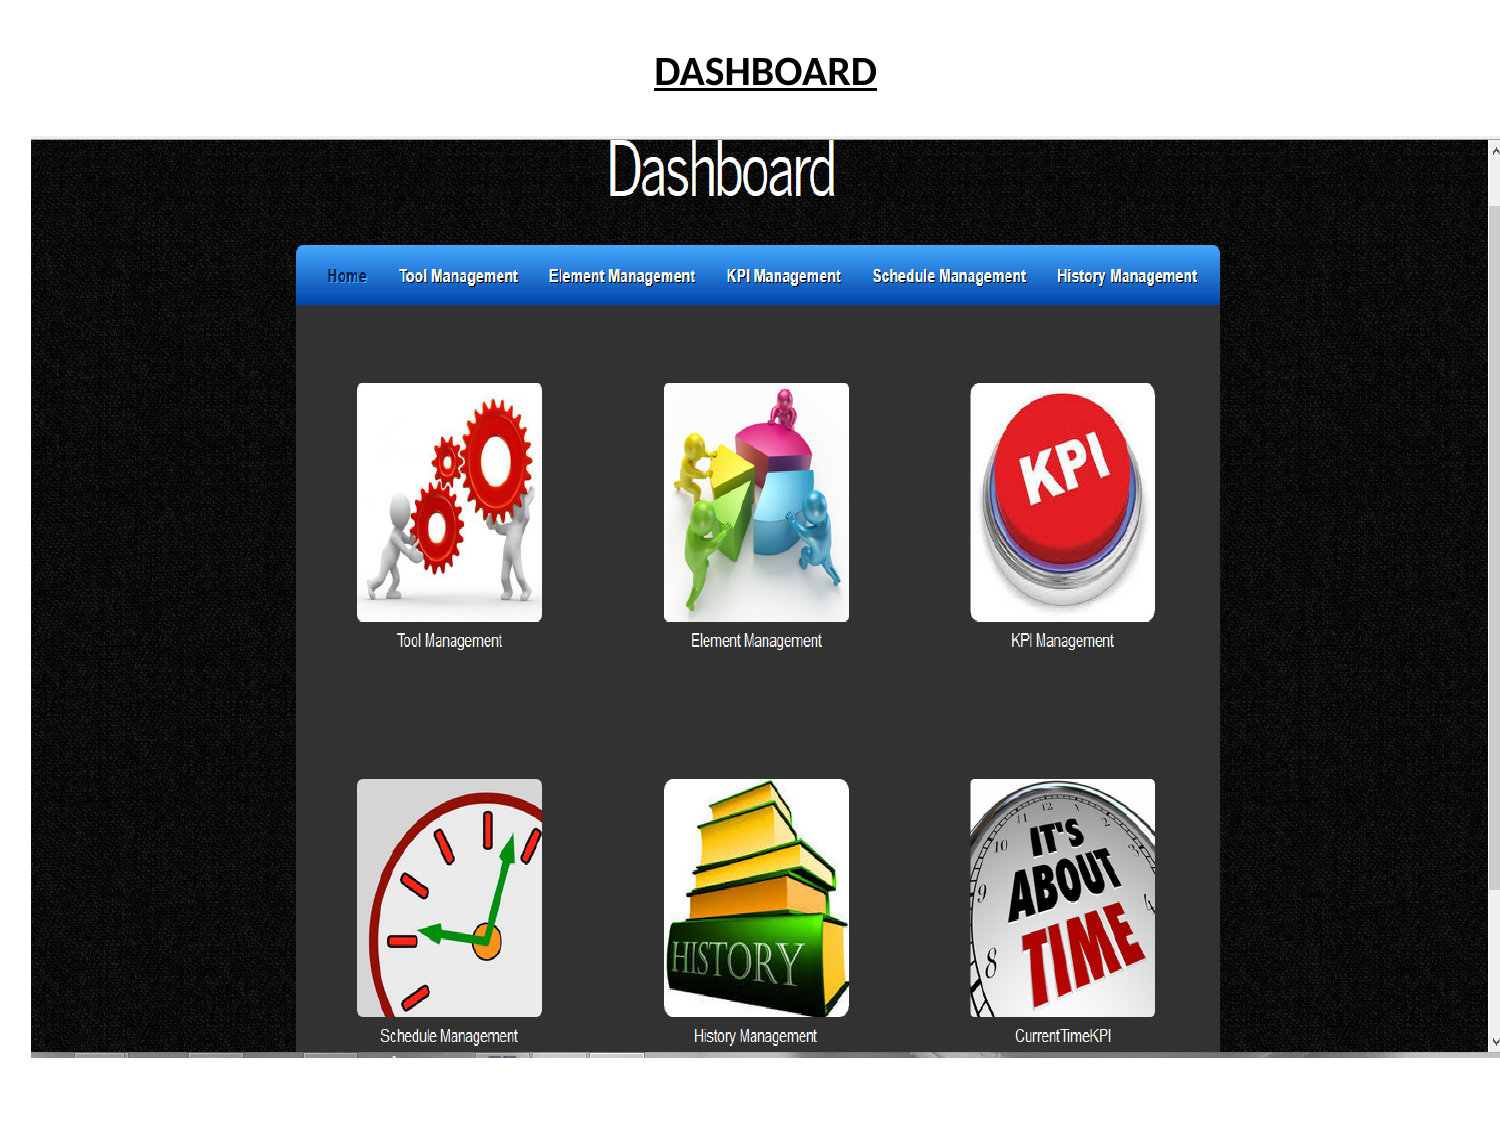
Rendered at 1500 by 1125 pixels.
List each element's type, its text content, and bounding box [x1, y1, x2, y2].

picture [31, 136, 1500, 1059]
text_box DASHBOARD [31, 36, 1500, 102]
